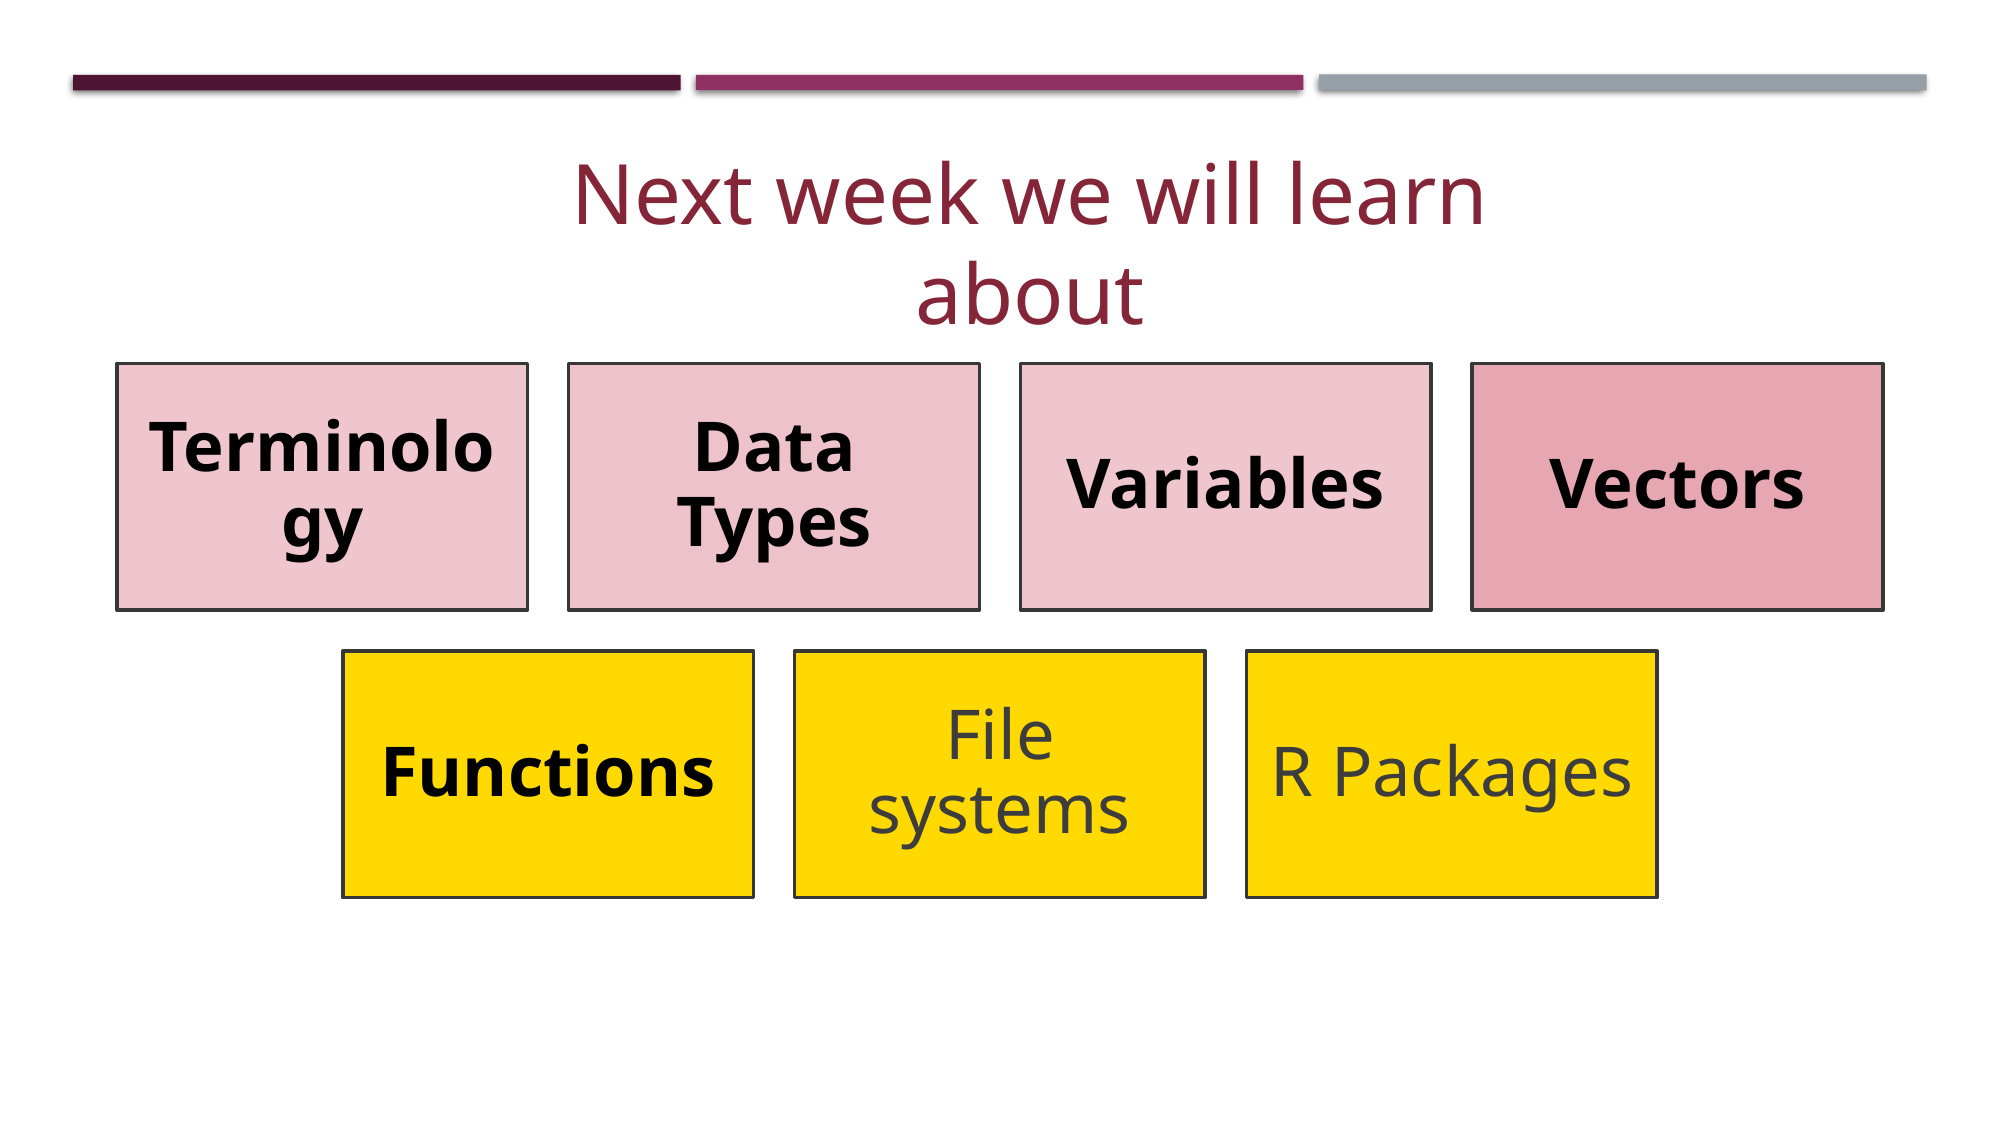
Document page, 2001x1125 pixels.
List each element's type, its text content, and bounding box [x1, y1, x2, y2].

text_box Next week we will learn about [457, 134, 1603, 306]
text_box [115, 308, 1885, 952]
